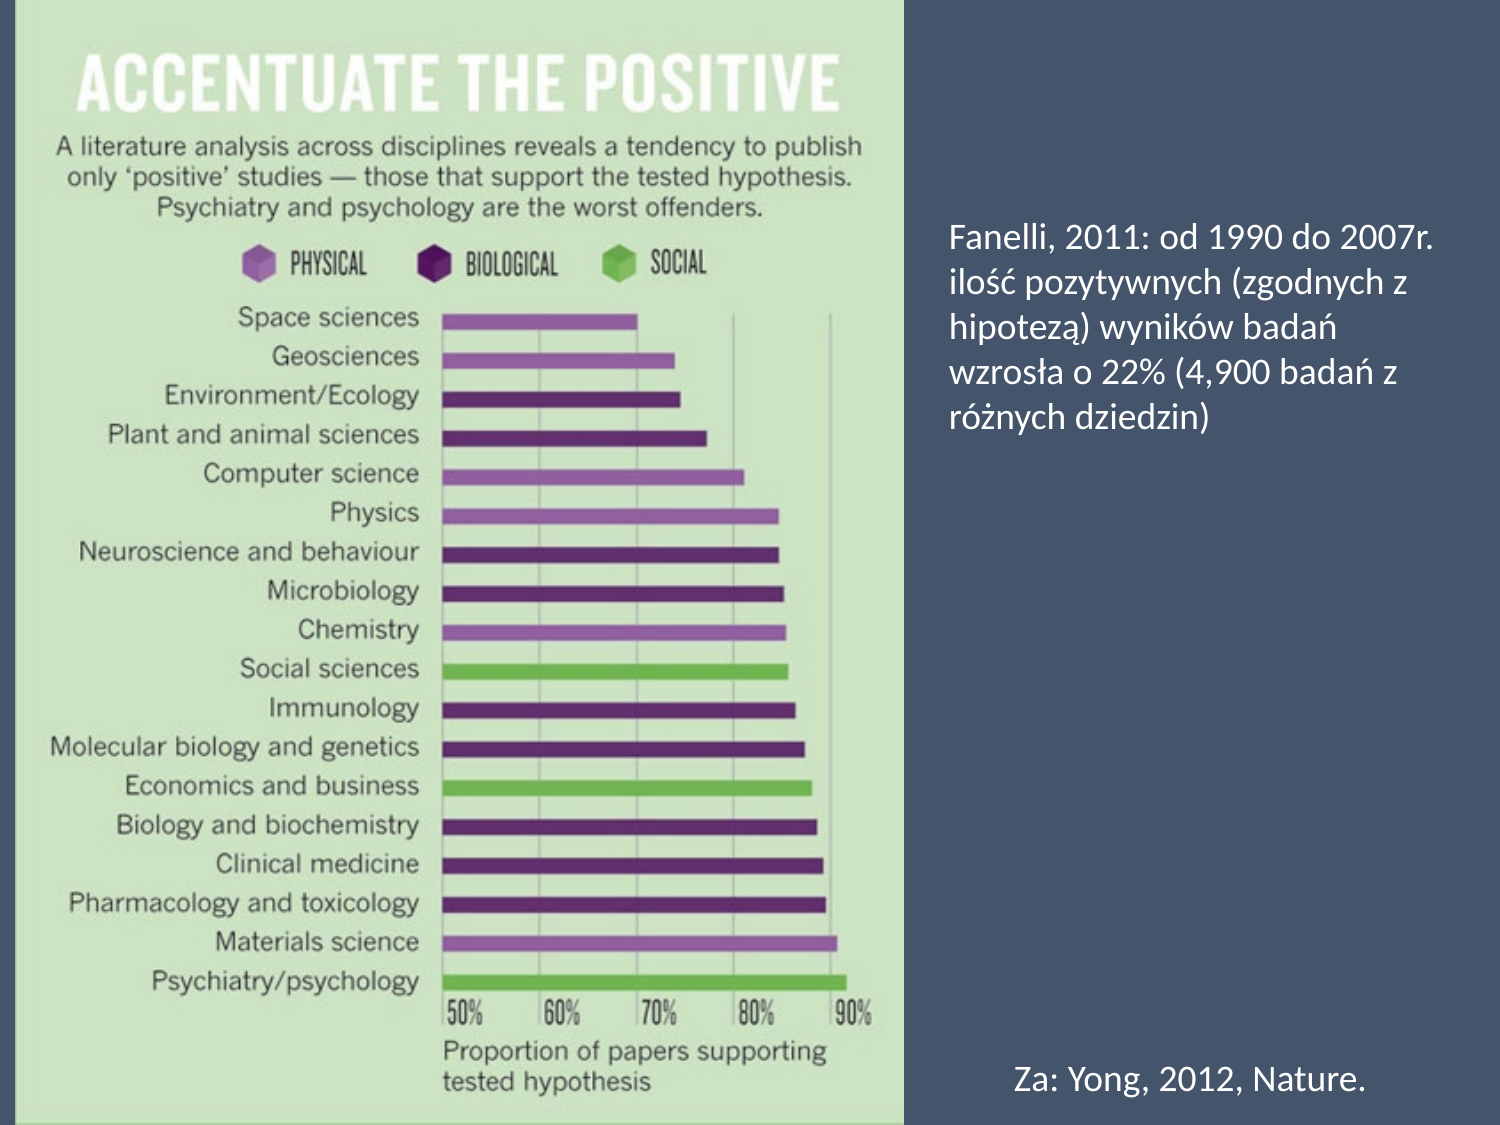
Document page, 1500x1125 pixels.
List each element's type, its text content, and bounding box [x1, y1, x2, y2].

text_box Za: Yong, 2012, Nature. [999, 1046, 1383, 1106]
text_box Fanelli, 2011: od 1990 do 2007r. ilość pozytywnych (zgodnych z hipotezą) wyników badań wzrosła o 22% (4,900 badań z różnych dziedzin) [934, 204, 1470, 445]
picture [15, 0, 904, 1125]
